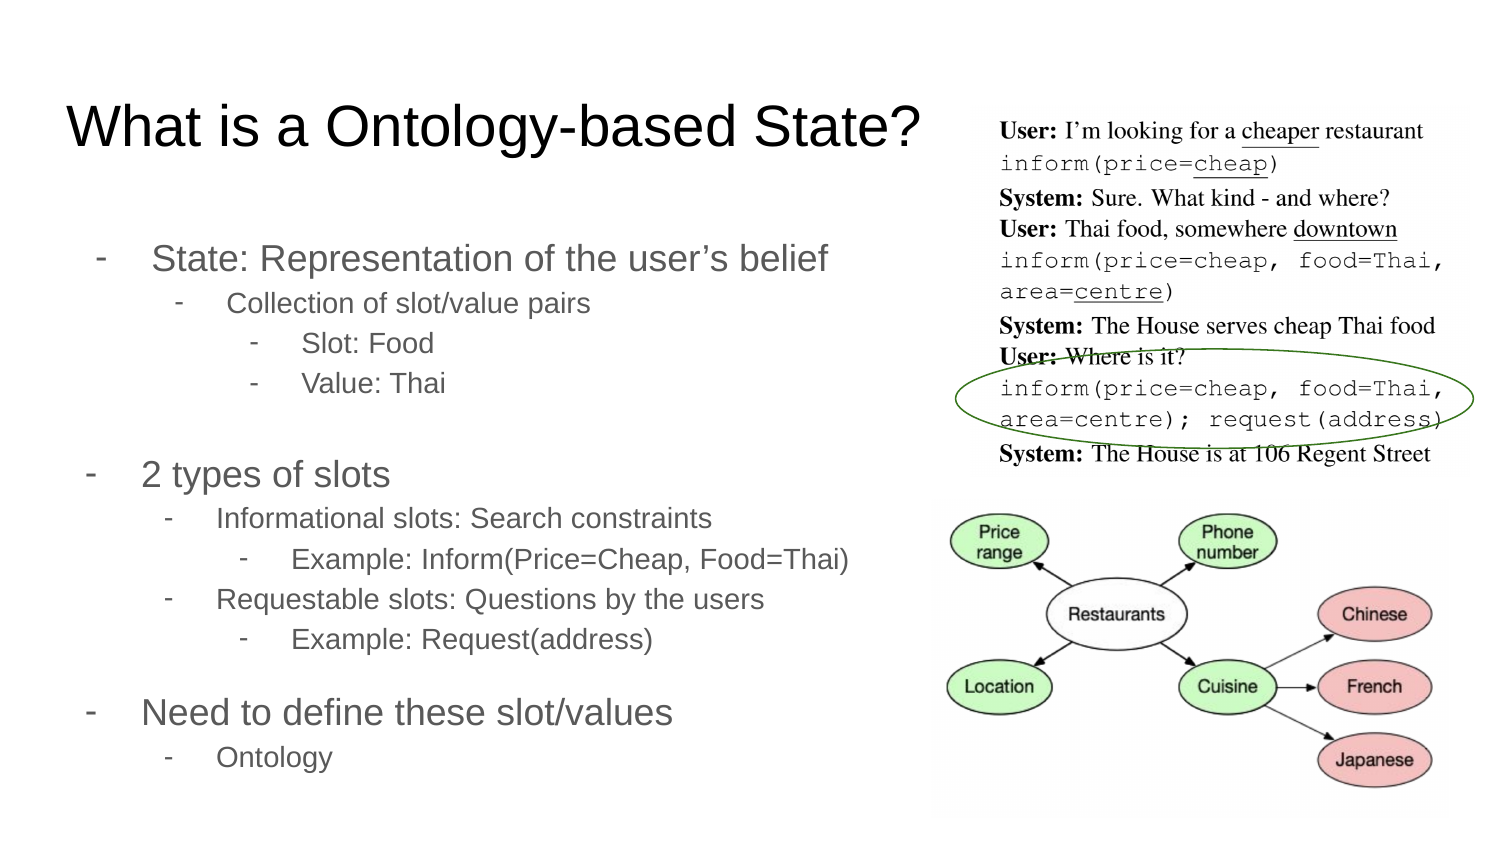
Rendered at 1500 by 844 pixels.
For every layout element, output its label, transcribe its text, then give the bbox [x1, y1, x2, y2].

picture [970, 104, 1470, 477]
picture [930, 499, 1450, 819]
title What is a Ontology-based State? [51, 72, 1449, 167]
list State: Representation of the user’s belief Collection of slot/value pairs Slot: Food Value: Thai [61, 212, 965, 409]
list 2 types of slots Informational slots: Search constraints Example: Inform(Price=Cheap, Food=Thai) Requestable slots: Questions by the users Example: Request(address) [51, 427, 1206, 647]
list Need to define these slot/values Ontology [51, 666, 925, 781]
text_box [955, 385, 965, 412]
